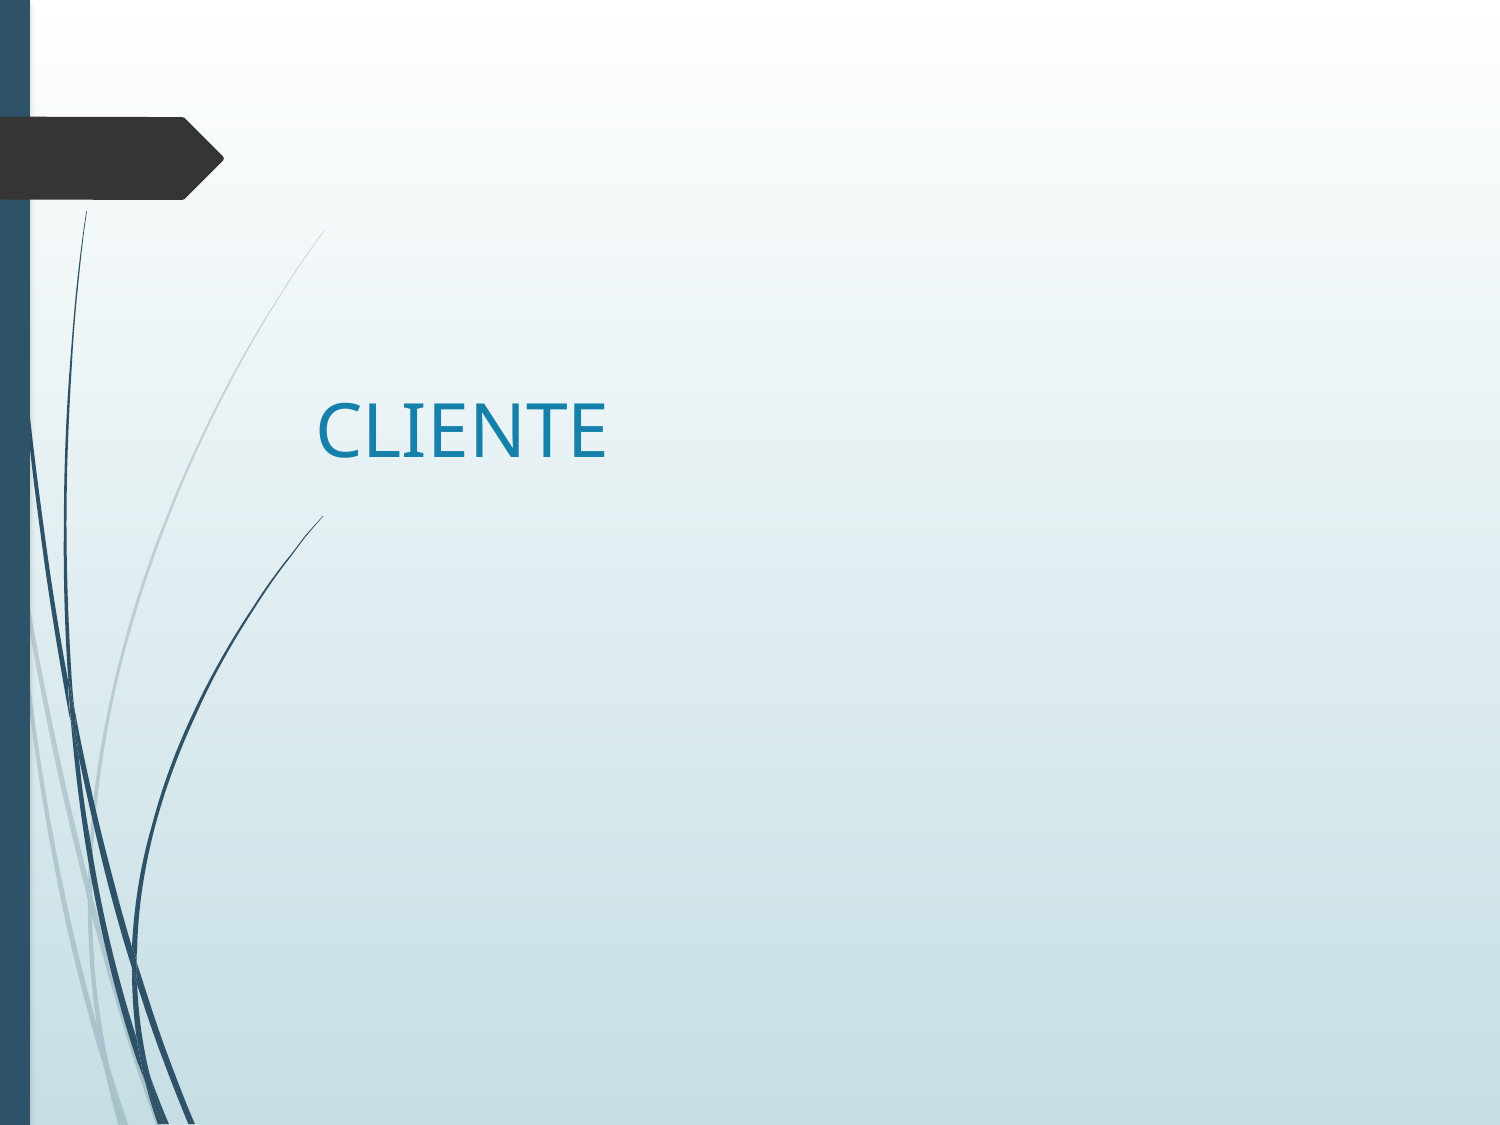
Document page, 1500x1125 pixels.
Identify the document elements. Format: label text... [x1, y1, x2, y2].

title CLIENTE [300, 375, 1382, 586]
